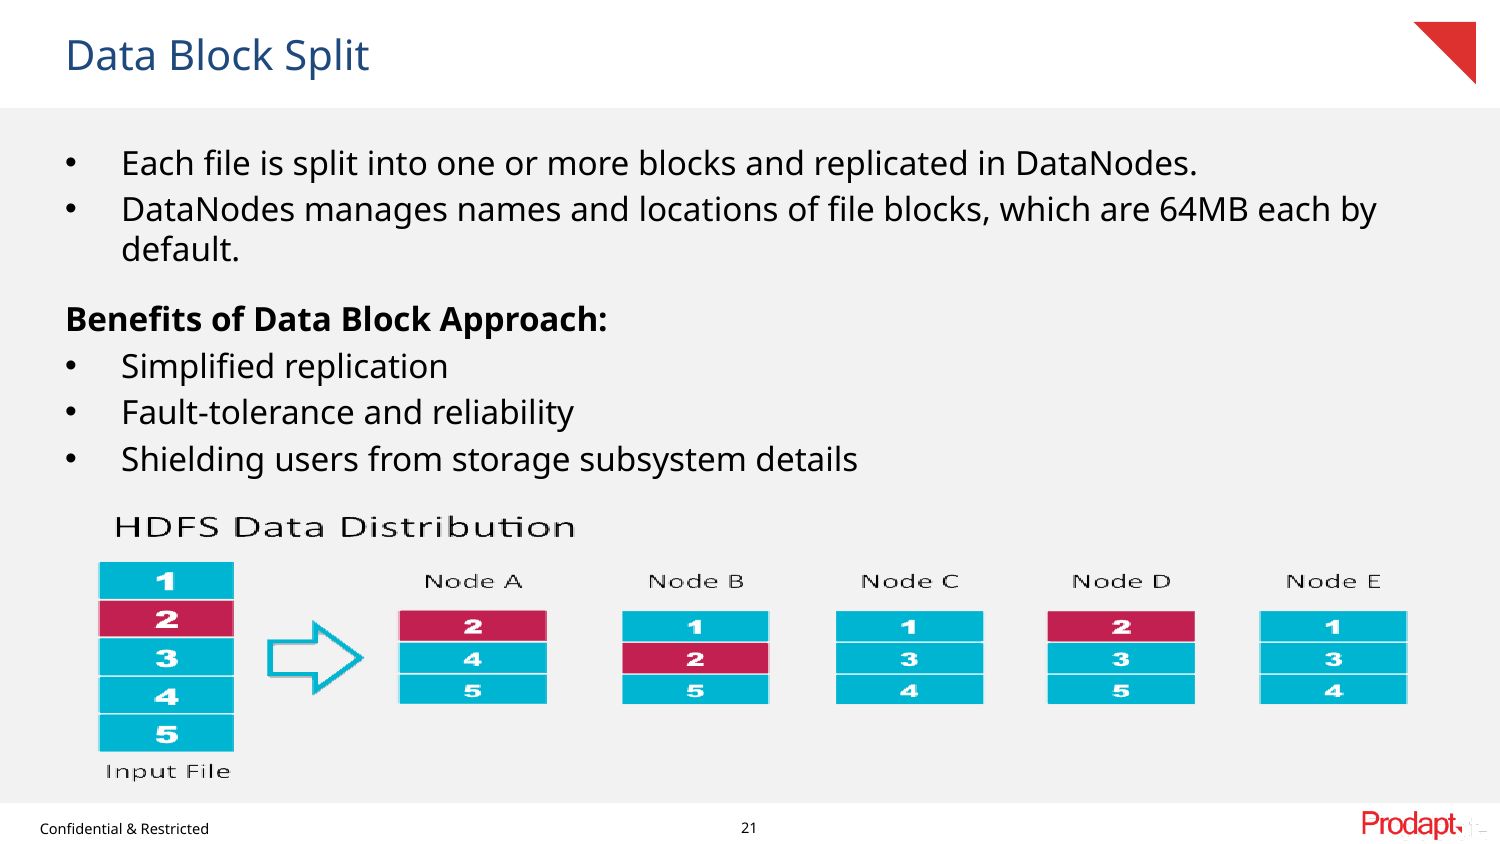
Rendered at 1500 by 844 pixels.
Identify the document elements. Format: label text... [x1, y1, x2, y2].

list Each file is split into one or more blocks and replicated in DataNodes. DataNodes manages names and locations of file blocks, which are 64MB each by default. Benefits of Data Block Approach: Simplified replication Fault-tolerance and reliability Shielding users from storage subsystem details [50, 134, 1463, 485]
picture [1360, 809, 1487, 844]
picture [74, 509, 1416, 790]
title Data Block Split [50, 0, 1462, 108]
slide_number 21 [717, 817, 781, 841]
